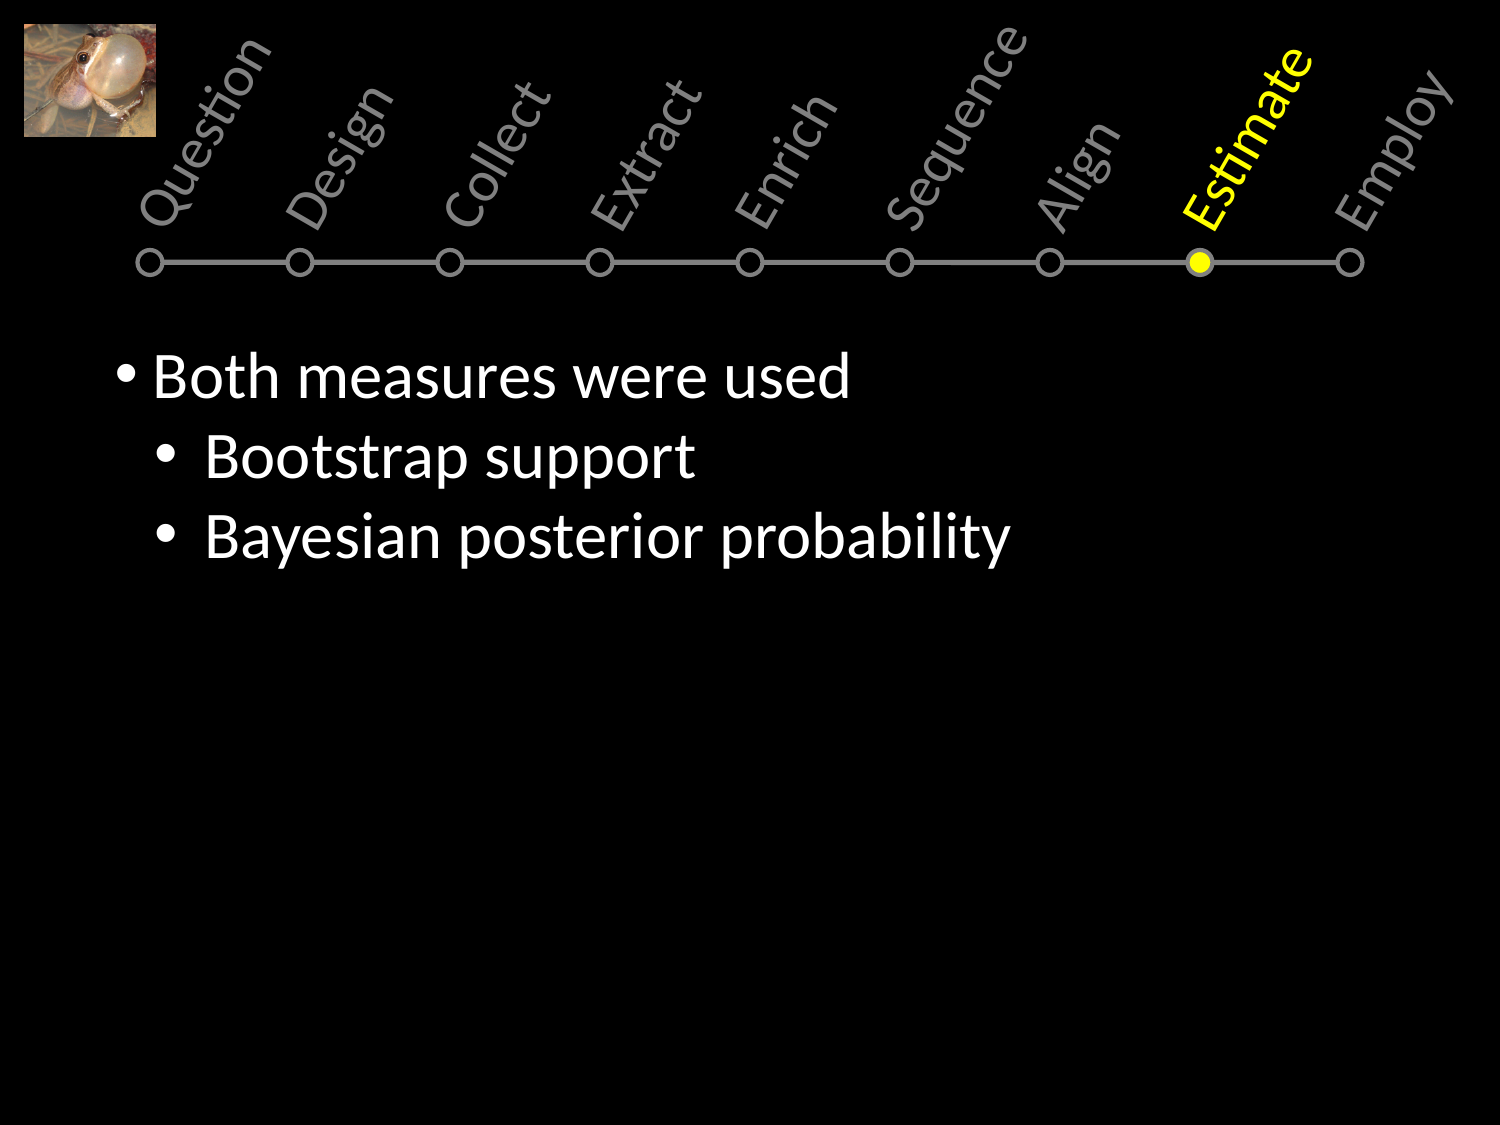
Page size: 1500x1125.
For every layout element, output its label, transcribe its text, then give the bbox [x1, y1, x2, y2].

text_box Design [252, 36, 429, 258]
text_box [285, 247, 315, 260]
text_box Employ [1301, 35, 1479, 258]
text_box [1189, 272, 1211, 278]
text_box [289, 272, 311, 278]
text_box [1185, 247, 1215, 260]
text_box Both measures were used Bootstrap support Bayesian posterior probability [99, 324, 1463, 580]
text_box Enrich [701, 50, 869, 256]
text_box Sequence [851, 0, 1057, 258]
text_box [435, 247, 465, 260]
text_box [889, 272, 911, 278]
text_box [735, 247, 765, 260]
text_box Collect [408, 33, 587, 257]
text_box Estimate [1149, 5, 1344, 258]
text_box Extract [557, 24, 742, 258]
text_box [589, 272, 611, 278]
text_box Question [102, 0, 304, 258]
text_box [585, 247, 615, 260]
text_box [885, 247, 915, 260]
text_box [739, 272, 761, 278]
text_box [1335, 247, 1365, 278]
picture [24, 24, 156, 137]
text_box [1035, 247, 1065, 260]
text_box [439, 272, 461, 278]
text_box [135, 247, 165, 278]
text_box [1039, 272, 1061, 278]
text_box Align [999, 69, 1158, 258]
